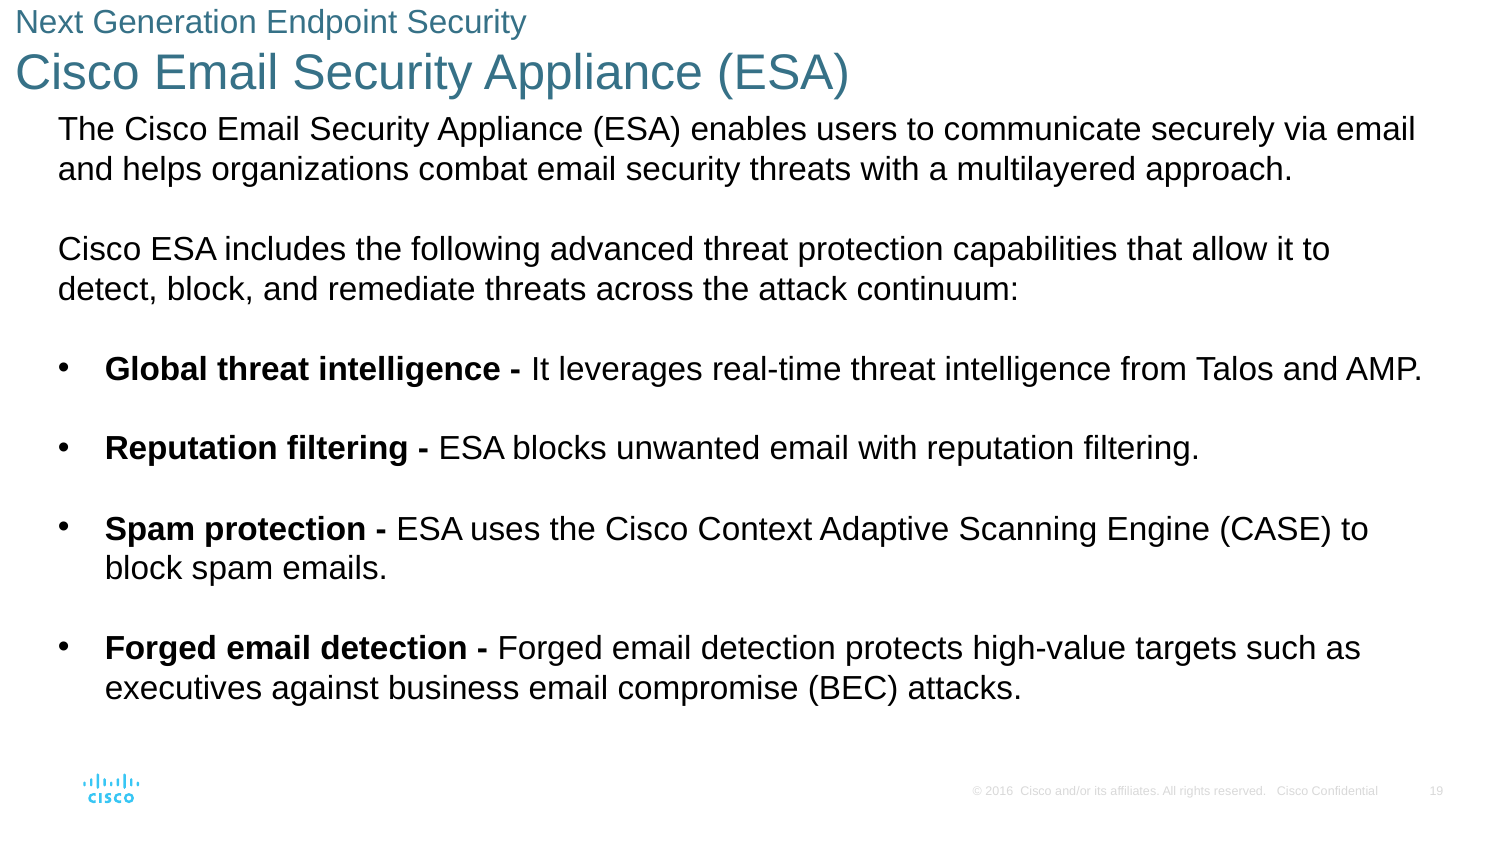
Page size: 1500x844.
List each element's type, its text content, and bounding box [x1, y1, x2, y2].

text_box The Cisco Email Security Appliance (ESA) enables users to communicate securely via email and helps organizations combat email security threats with a multilayered approach. Cisco ESA includes the following advanced threat protection capabilities that allow it to detect, block, and remediate threats across the attack continuum: Global threat intelligence - It leverages real-time threat intelligence from Talos and AMP. Reputation filtering - ESA blocks unwanted email with reputation filtering. Spam protection - ESA uses the Cisco Context Adaptive Scanning Engine (CASE) to block spam emails. Forged email detection - Forged email detection protects high-value targets such as executives against business email compromise (BEC) attacks. [43, 100, 1441, 714]
title Next Generation Endpoint Security Cisco Email Security Appliance (ESA) [0, 0, 1479, 100]
